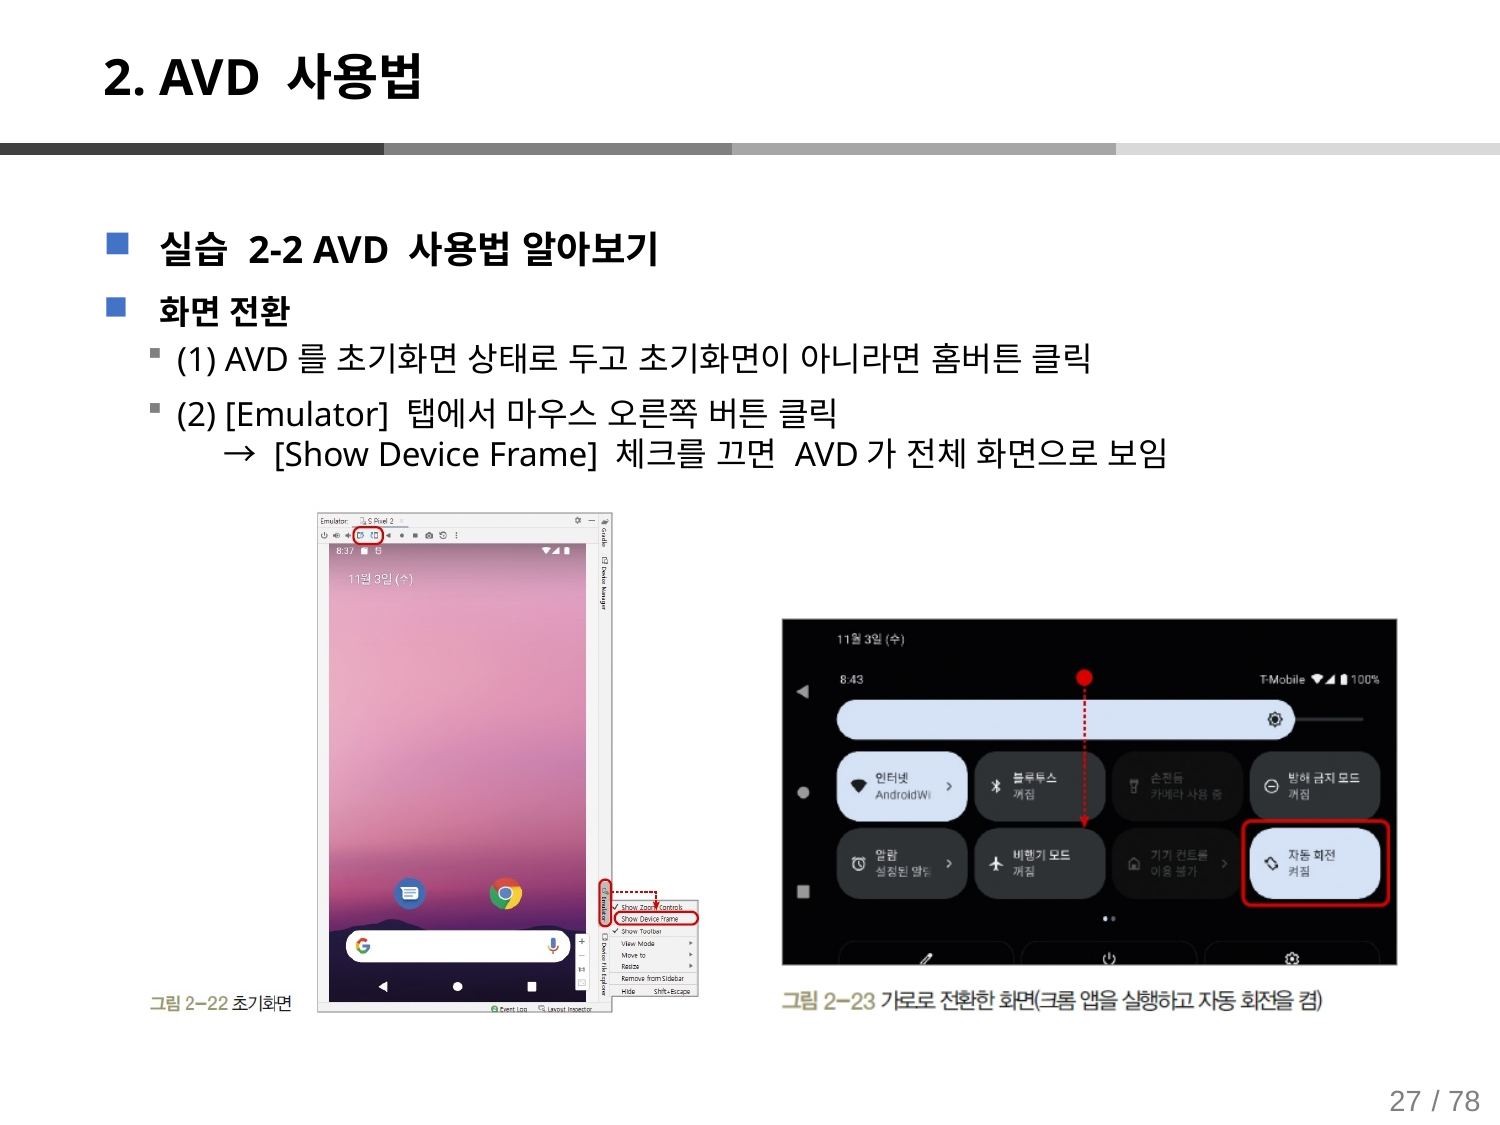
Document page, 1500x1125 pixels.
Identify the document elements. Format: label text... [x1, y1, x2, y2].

list 실습 2-2 AVD 사용법 알아보기 화면 전환 (1) AVD를 초기화면 상태로 두고 초기화면이 아니라면 홈버튼 클릭 (2) [Emulator] 탭에서 마우스 오른쪽 버튼 클릭 → [Show Device Frame] 체크를 끄면 AVD가 전체 화면으로 보임 [88, 196, 1468, 1083]
picture [146, 505, 705, 1016]
picture [777, 614, 1400, 1016]
title 2. AVD 사용법 [88, 30, 1211, 121]
